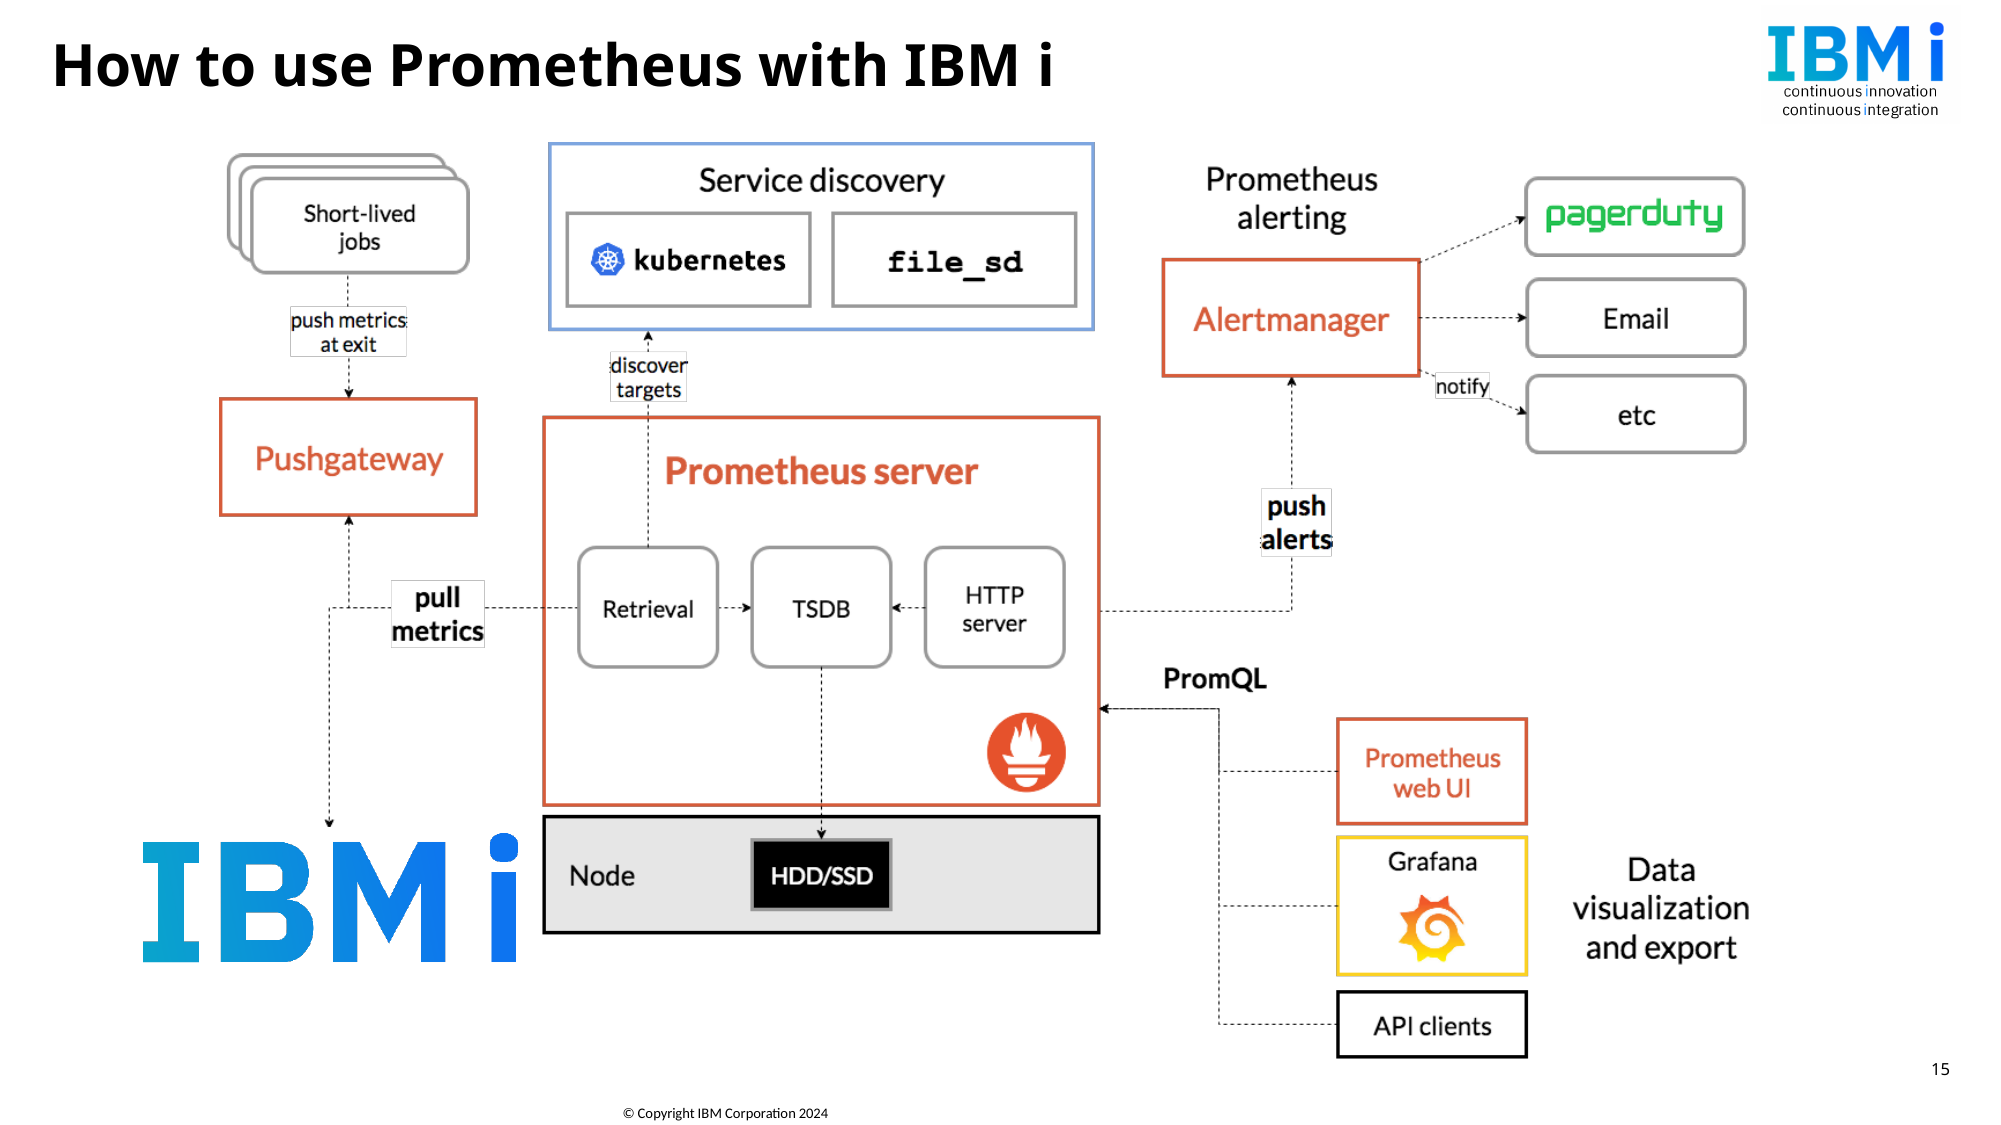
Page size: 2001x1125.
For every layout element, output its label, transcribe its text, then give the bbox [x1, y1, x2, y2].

picture [1761, 5, 1961, 124]
slide_number 15 [1782, 1055, 1950, 1086]
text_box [142, 142, 1780, 1083]
text_box How to use Prometheus with IBM i [50, 36, 1721, 101]
